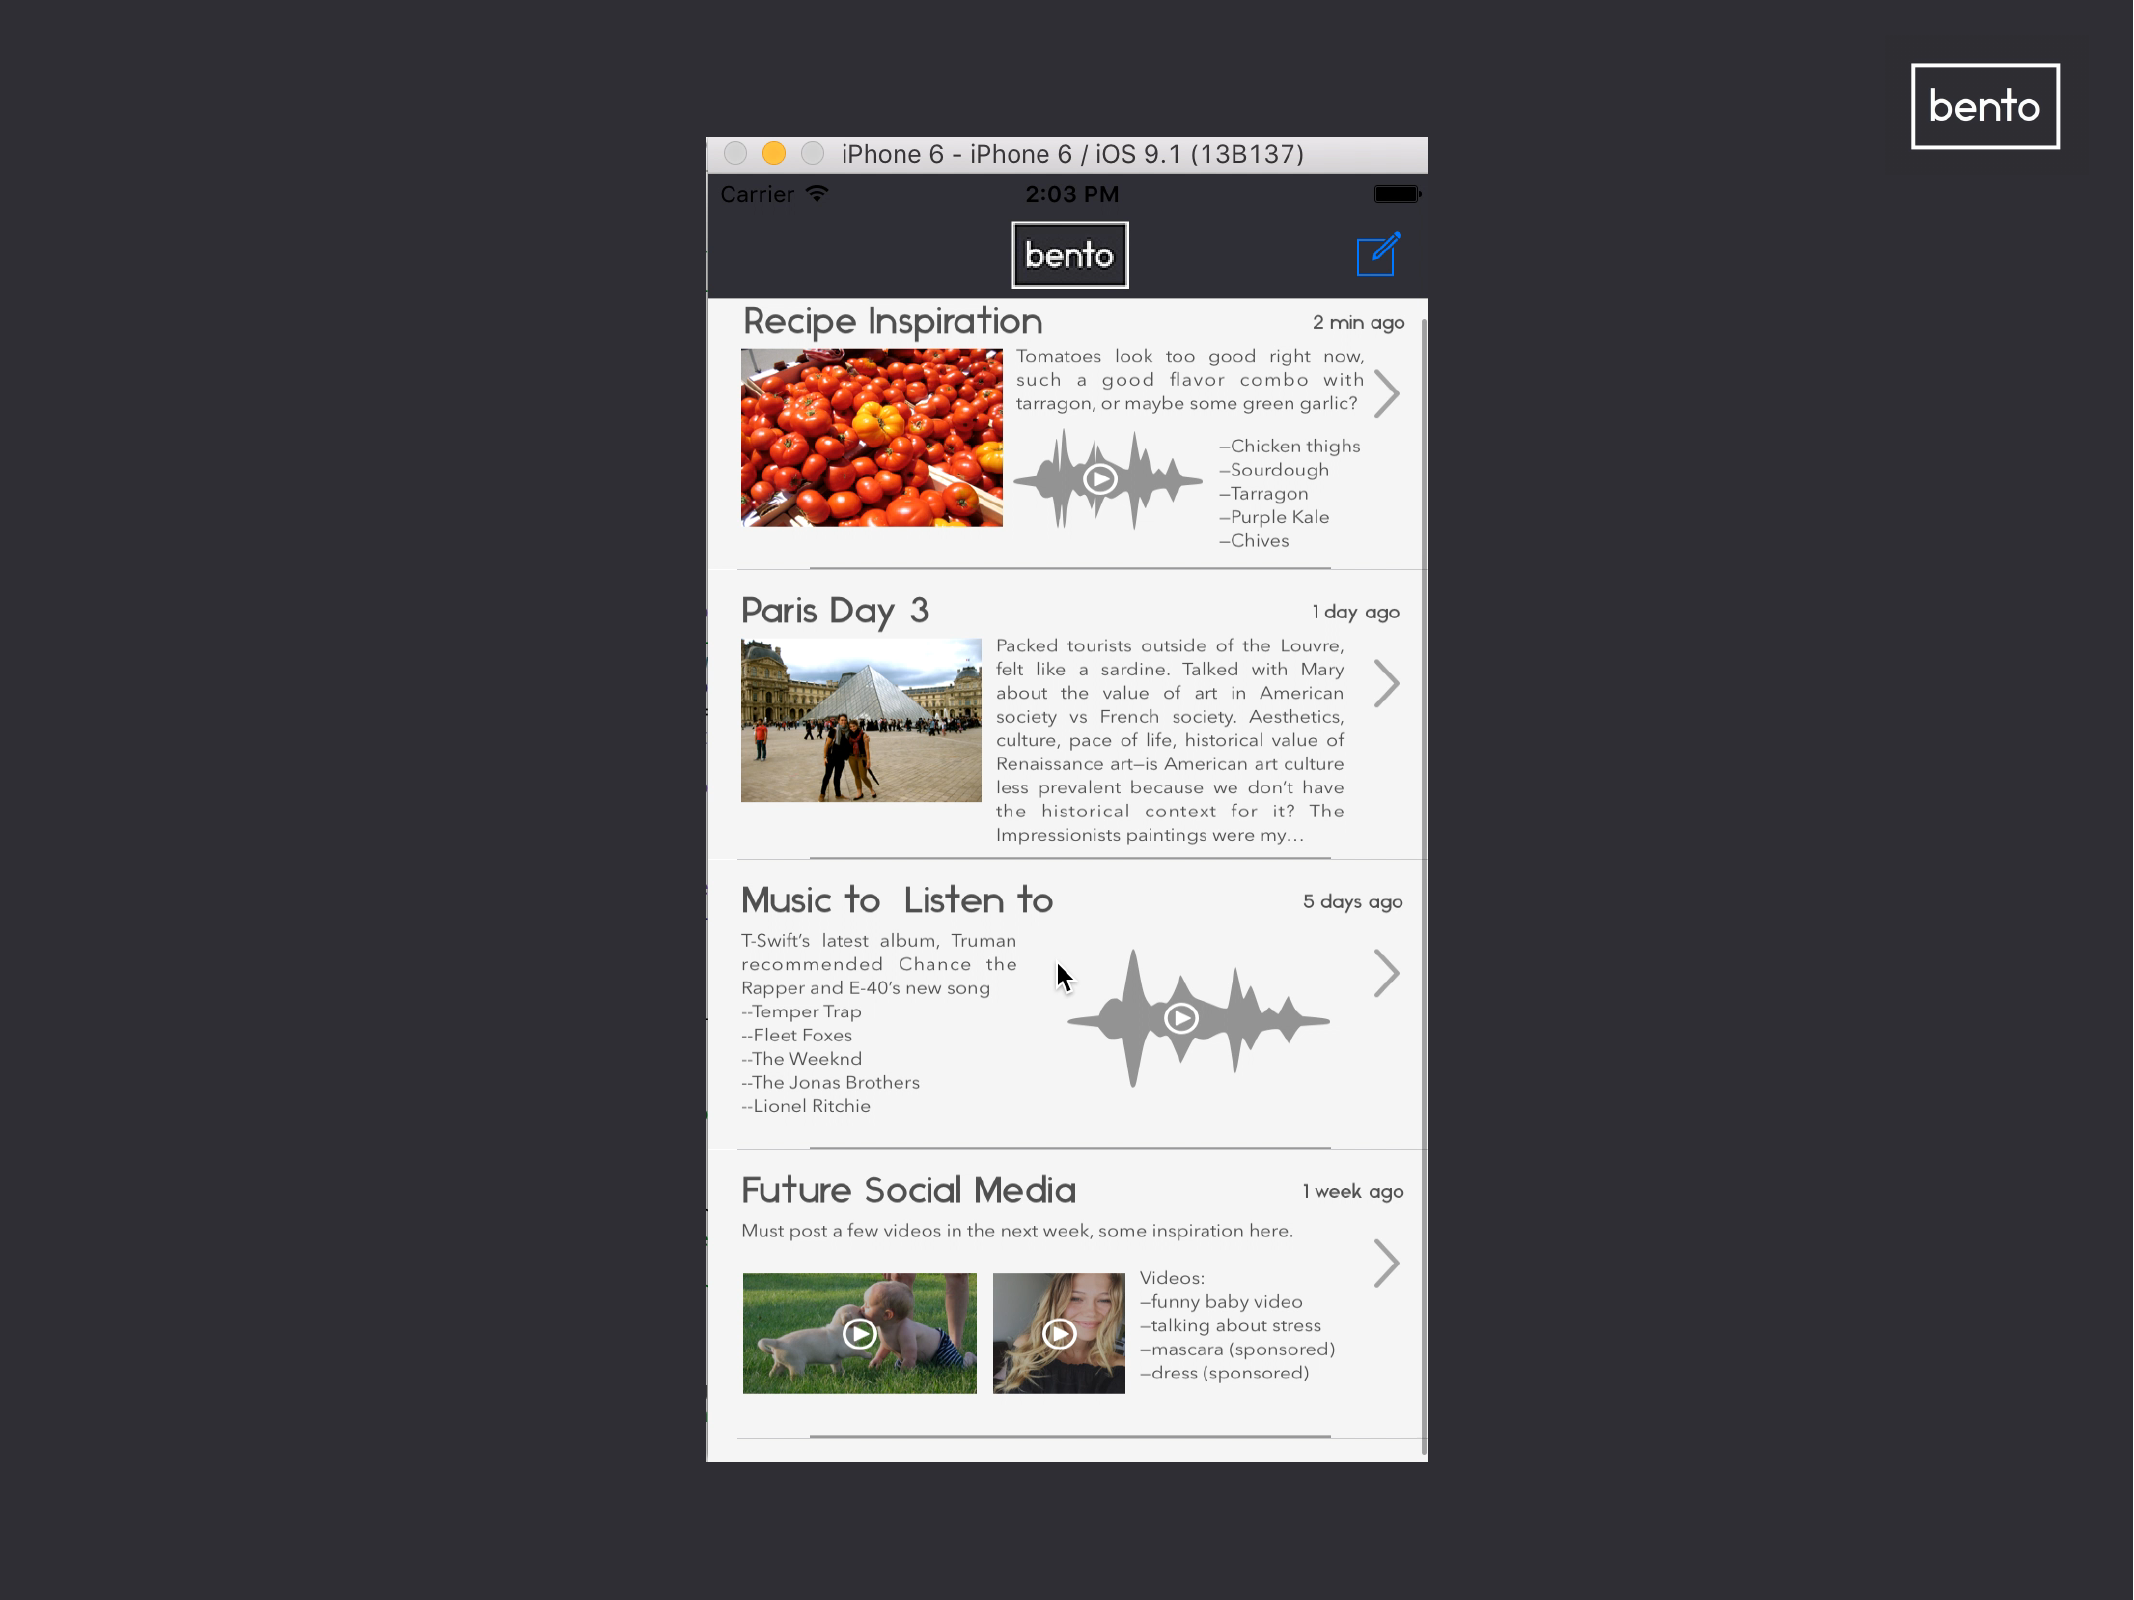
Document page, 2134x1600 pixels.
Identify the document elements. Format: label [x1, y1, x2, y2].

picture [1885, 35, 2089, 175]
text_box [704, 136, 1429, 1464]
